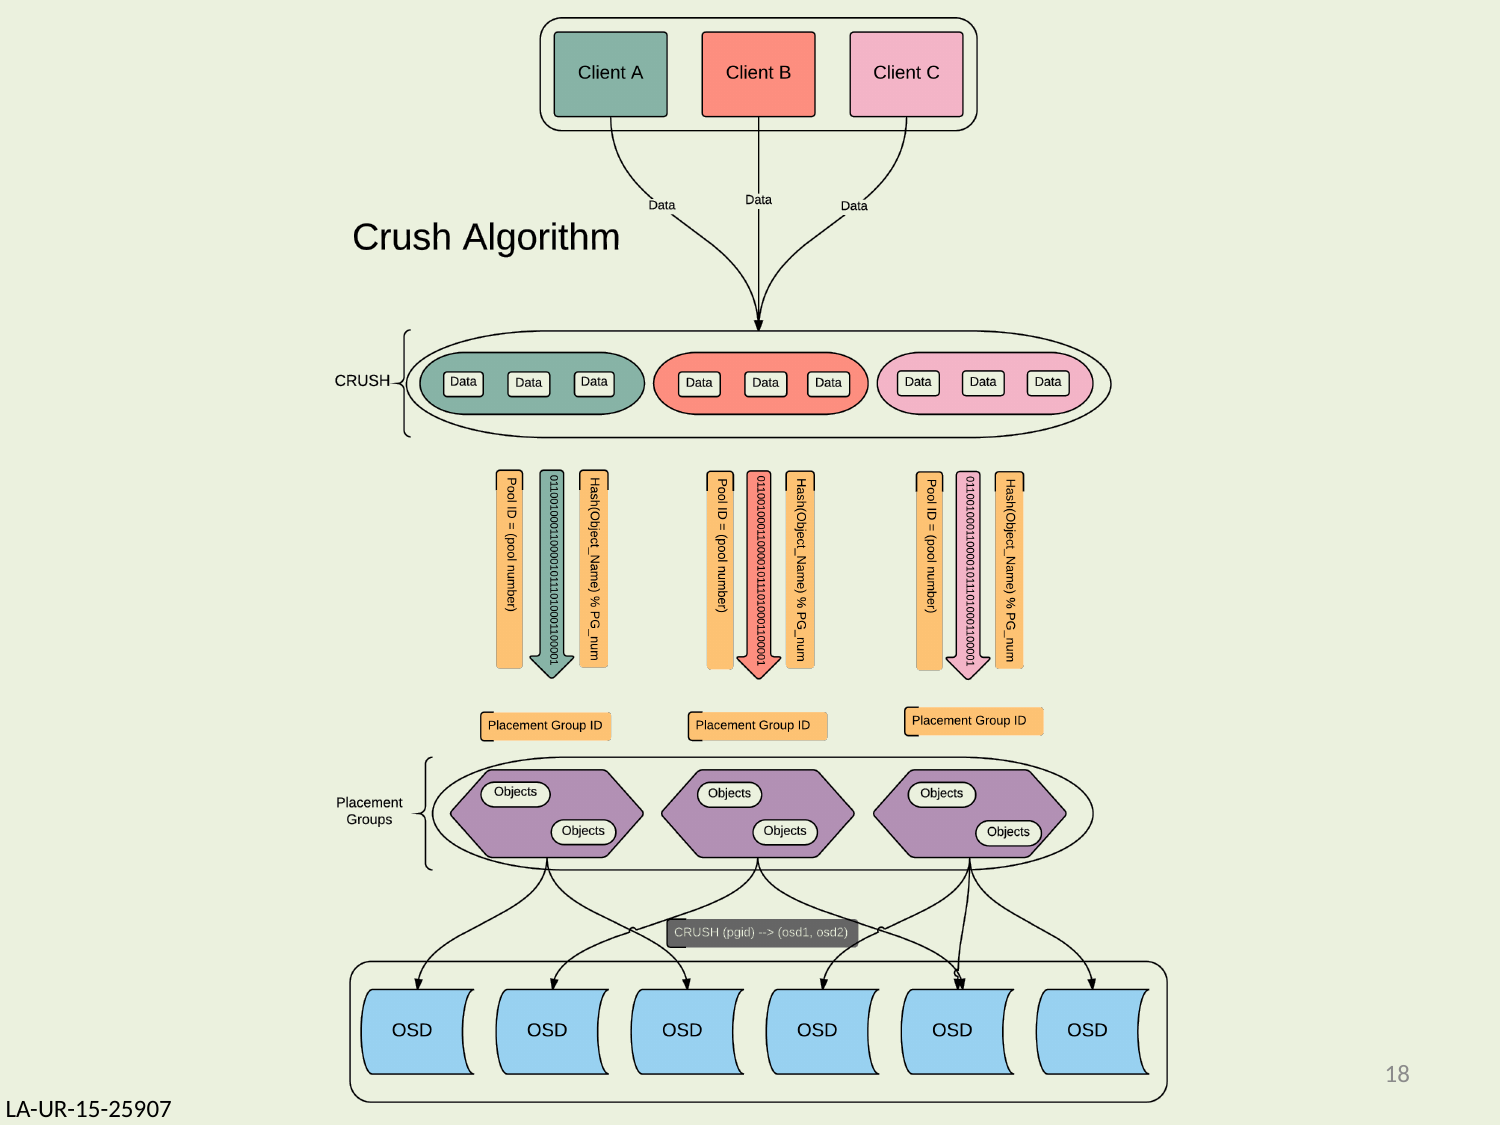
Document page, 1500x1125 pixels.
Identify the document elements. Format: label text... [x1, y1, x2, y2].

slide_number 17 [1173, 1042, 1425, 1103]
footer LA-UR-15-25907 [0, 1077, 327, 1125]
picture [335, 16, 1169, 1103]
